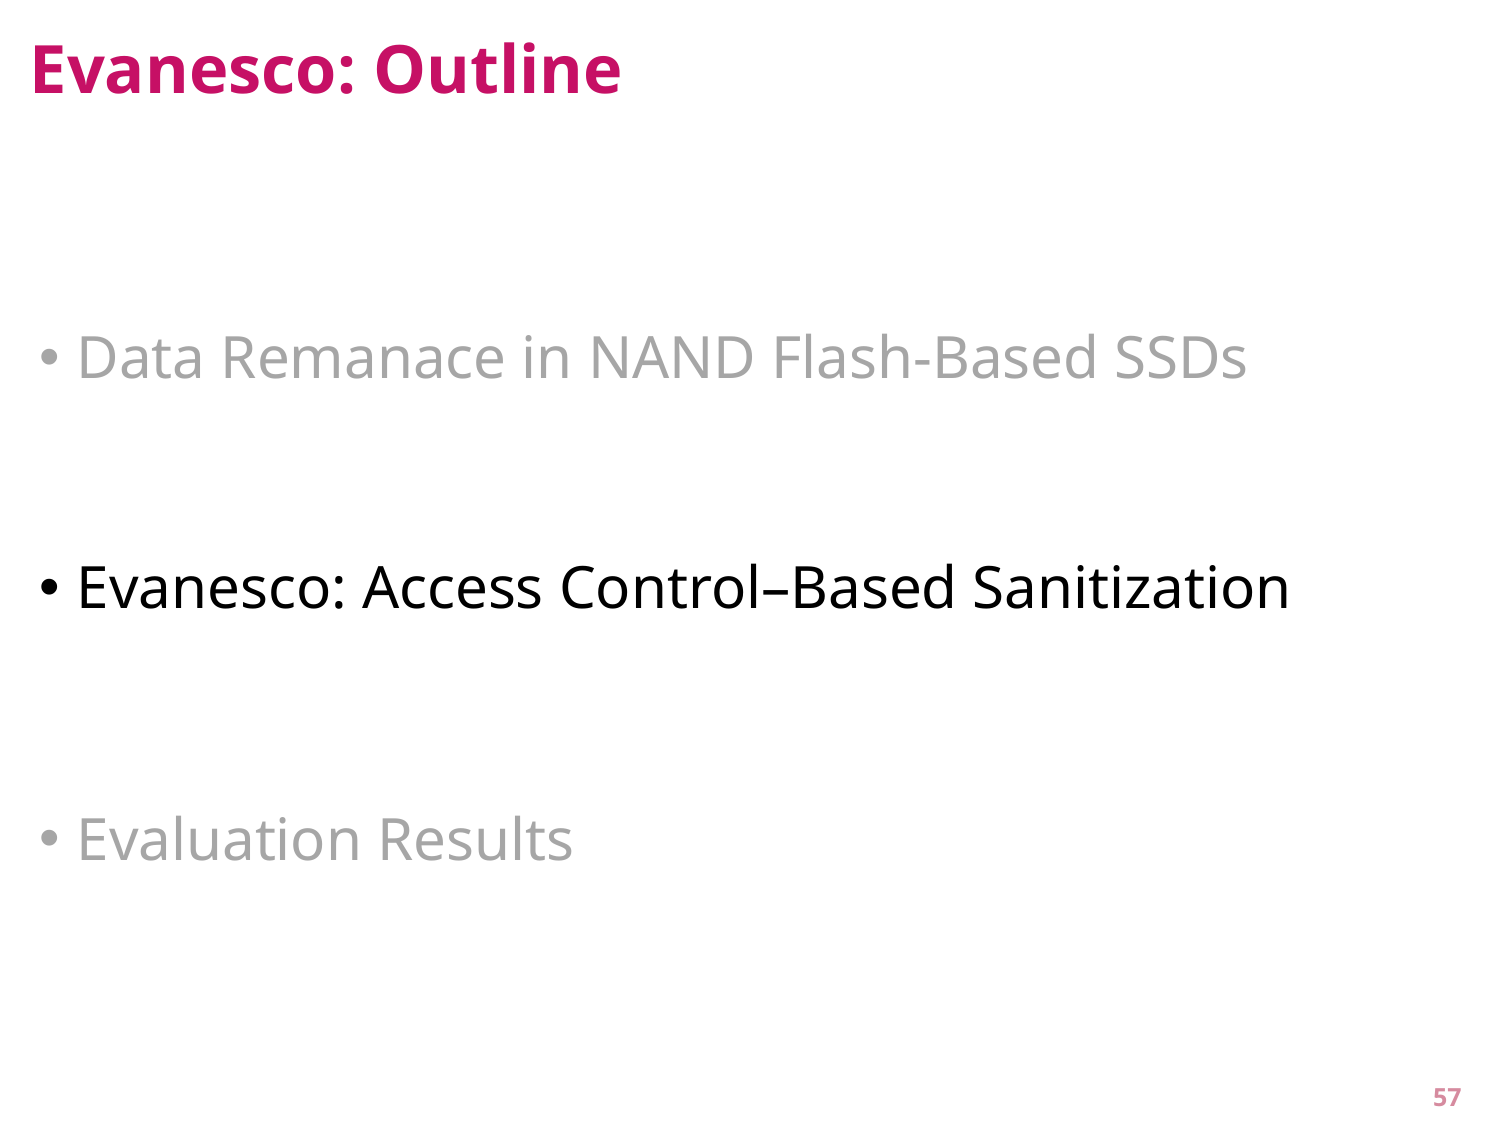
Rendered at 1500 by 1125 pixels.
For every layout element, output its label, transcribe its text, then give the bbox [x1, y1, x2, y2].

title Evanesco: Outline [0, 0, 1500, 133]
slide_number 57 [1140, 1068, 1477, 1125]
list Data Remanace in NAND Flash-Based SSDs Evanesco: Access Control–Based Sanitization Evaluation Results [24, 159, 1475, 1043]
